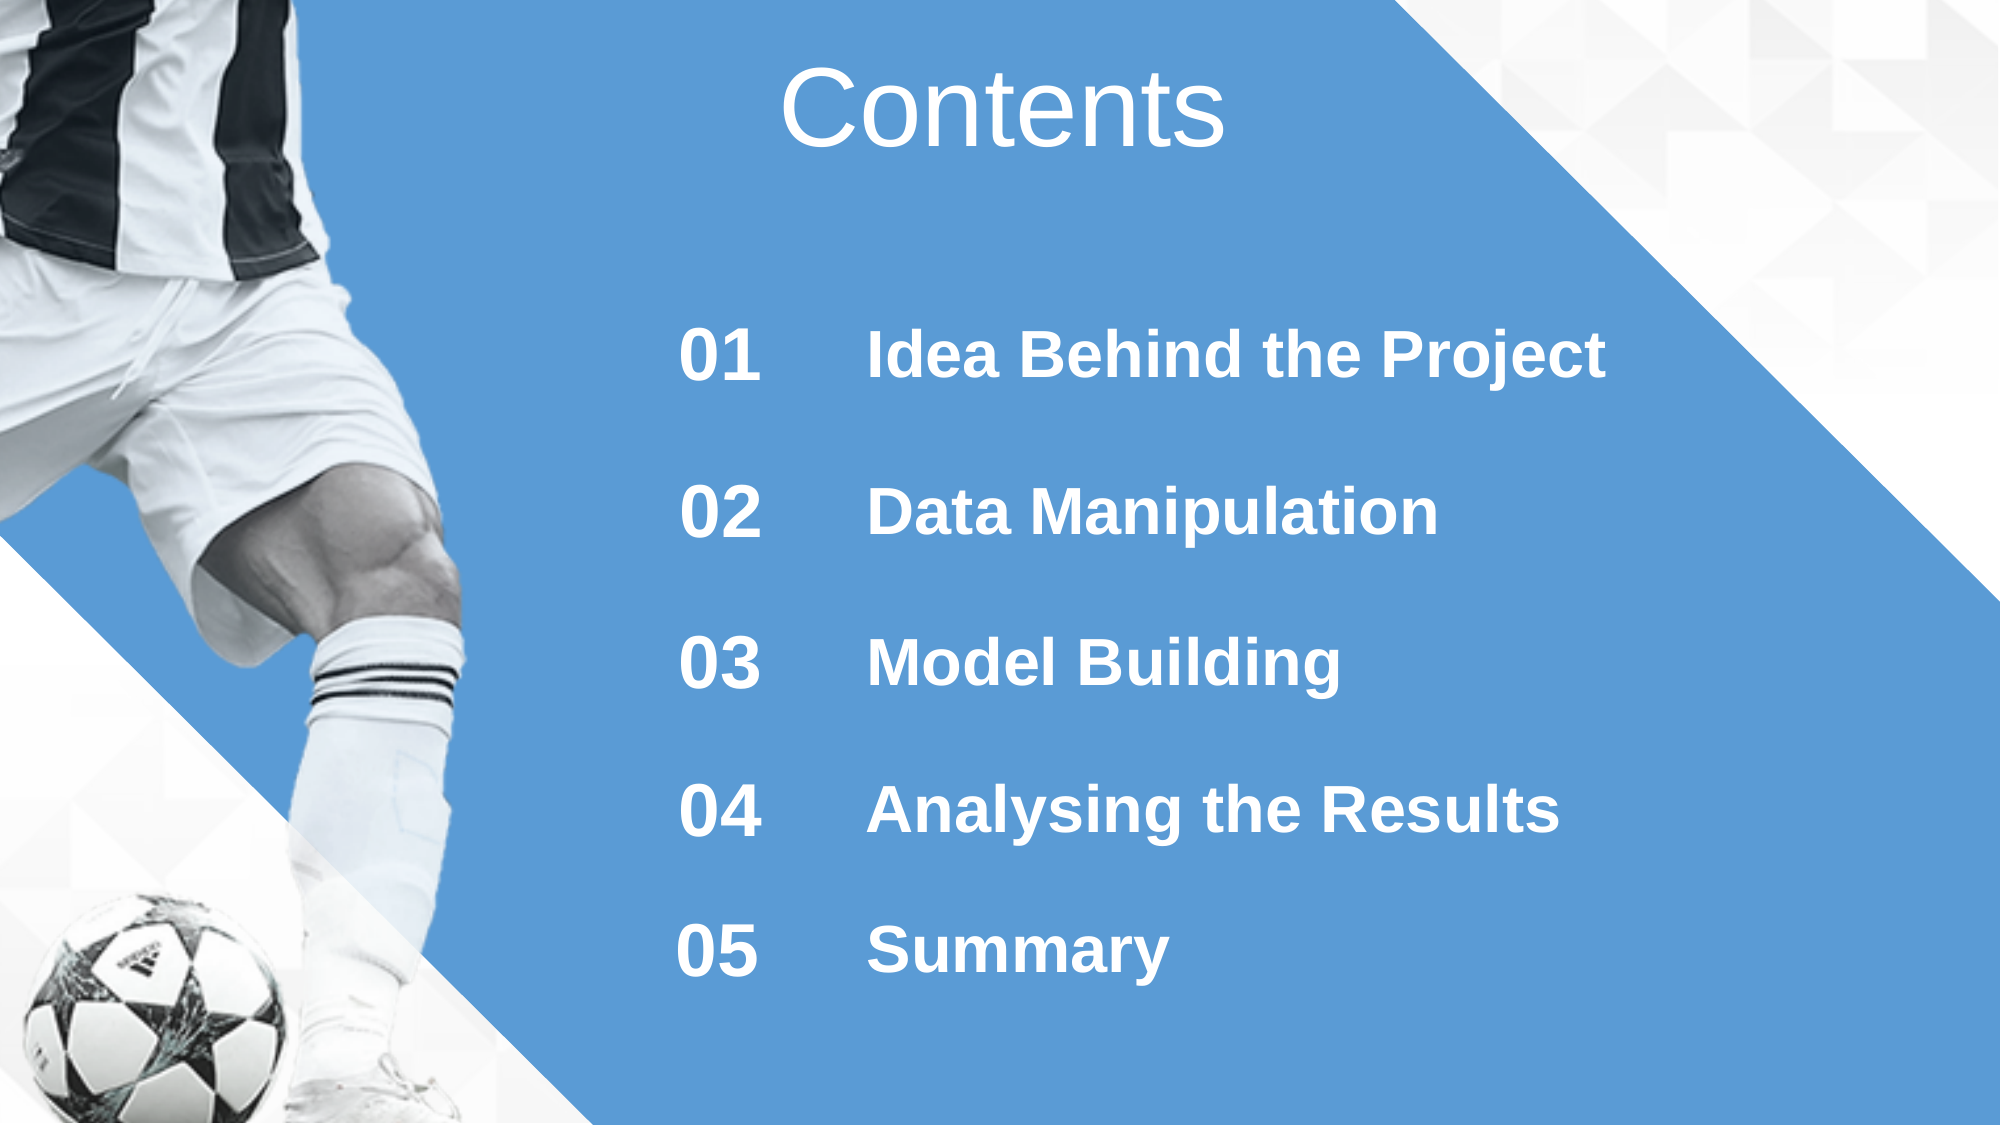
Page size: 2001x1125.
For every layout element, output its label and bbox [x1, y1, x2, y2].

picture [0, 0, 2000, 1123]
text_box [635, 893, 1912, 1000]
text_box [642, 455, 1589, 562]
text_box [641, 606, 1588, 713]
text_box [641, 753, 1829, 860]
text_box [641, 298, 1843, 405]
